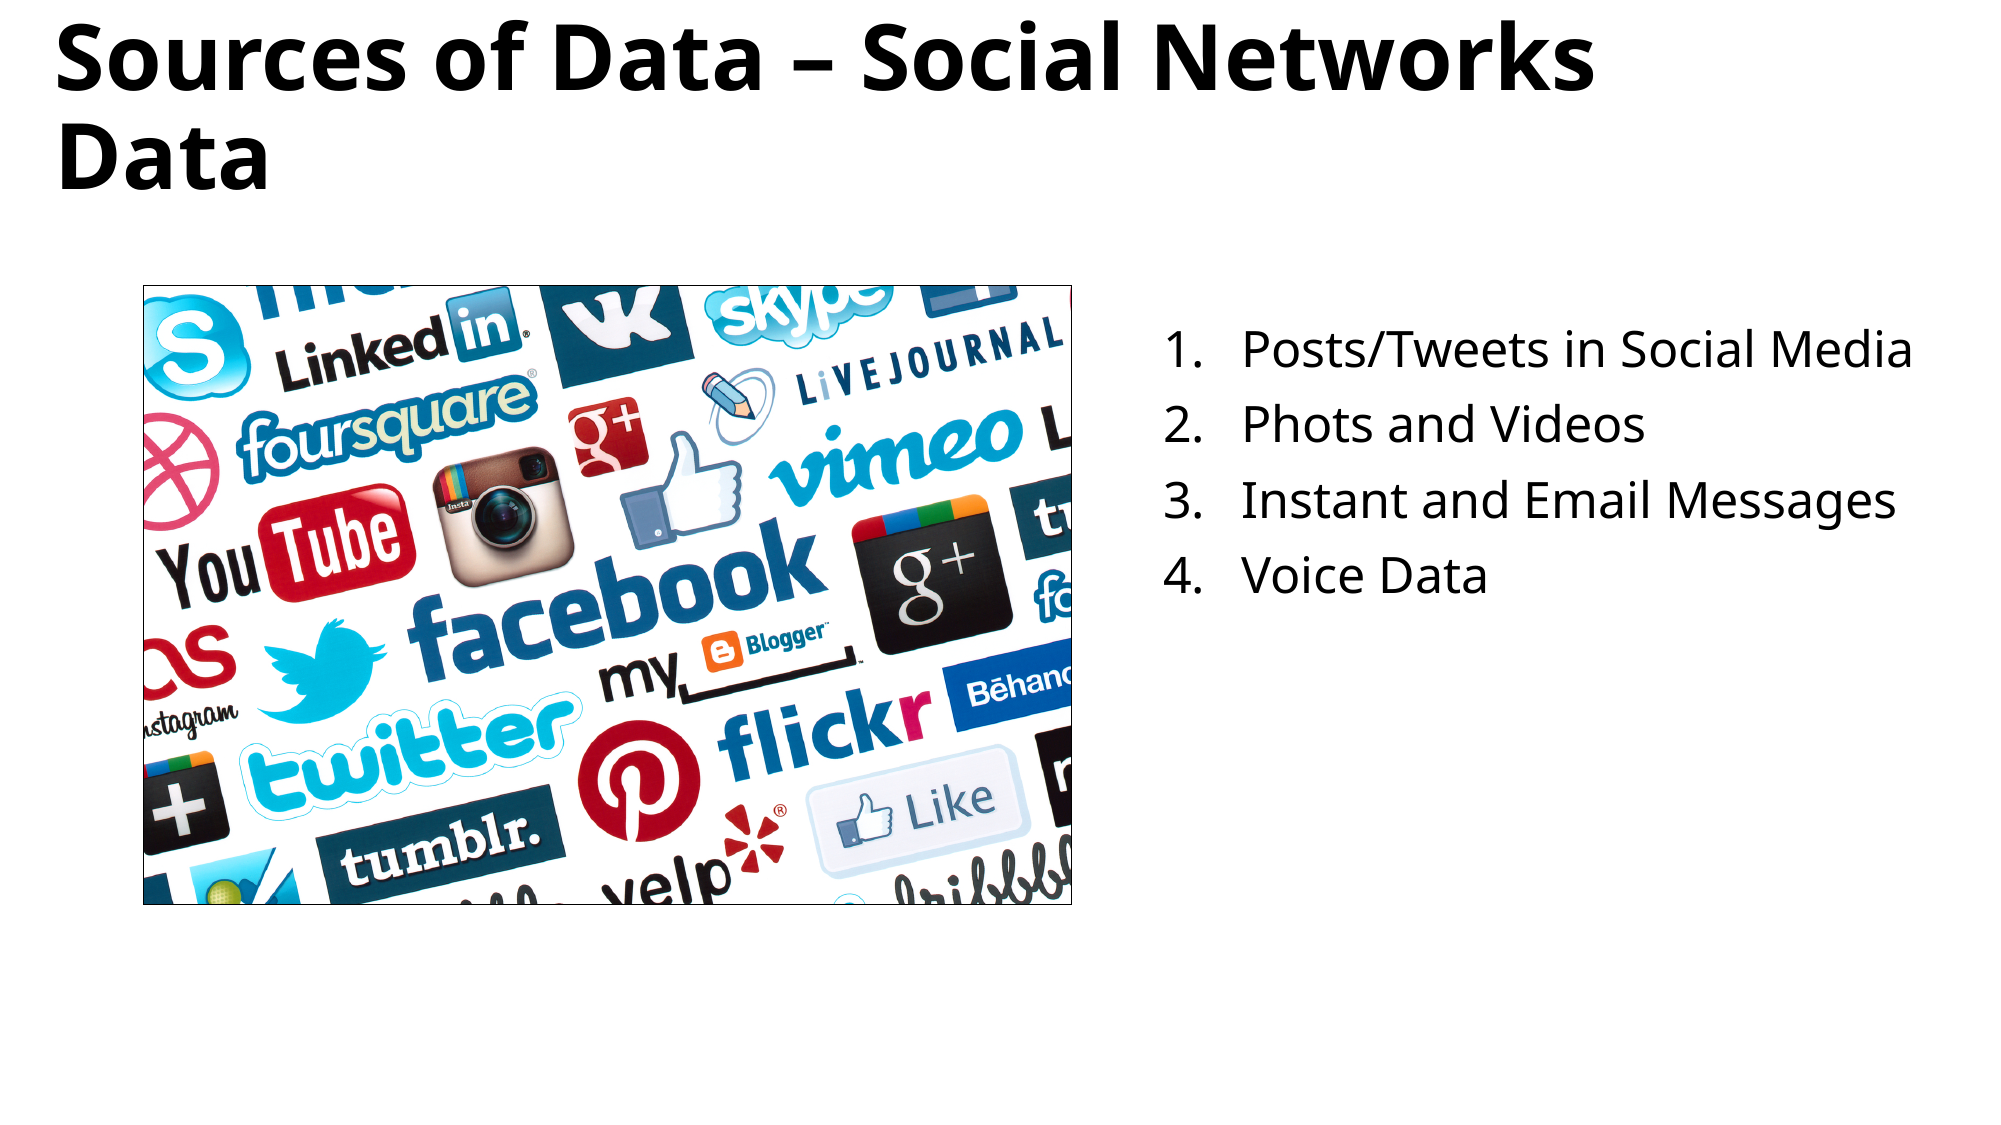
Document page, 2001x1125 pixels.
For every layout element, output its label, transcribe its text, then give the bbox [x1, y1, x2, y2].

text_box Posts/Tweets in Social Media Phots and Videos Instant and Email Messages Voice Data [1148, 314, 1984, 615]
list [143, 285, 1072, 905]
title Sources of Data – Social Networks Data [39, 51, 1765, 170]
